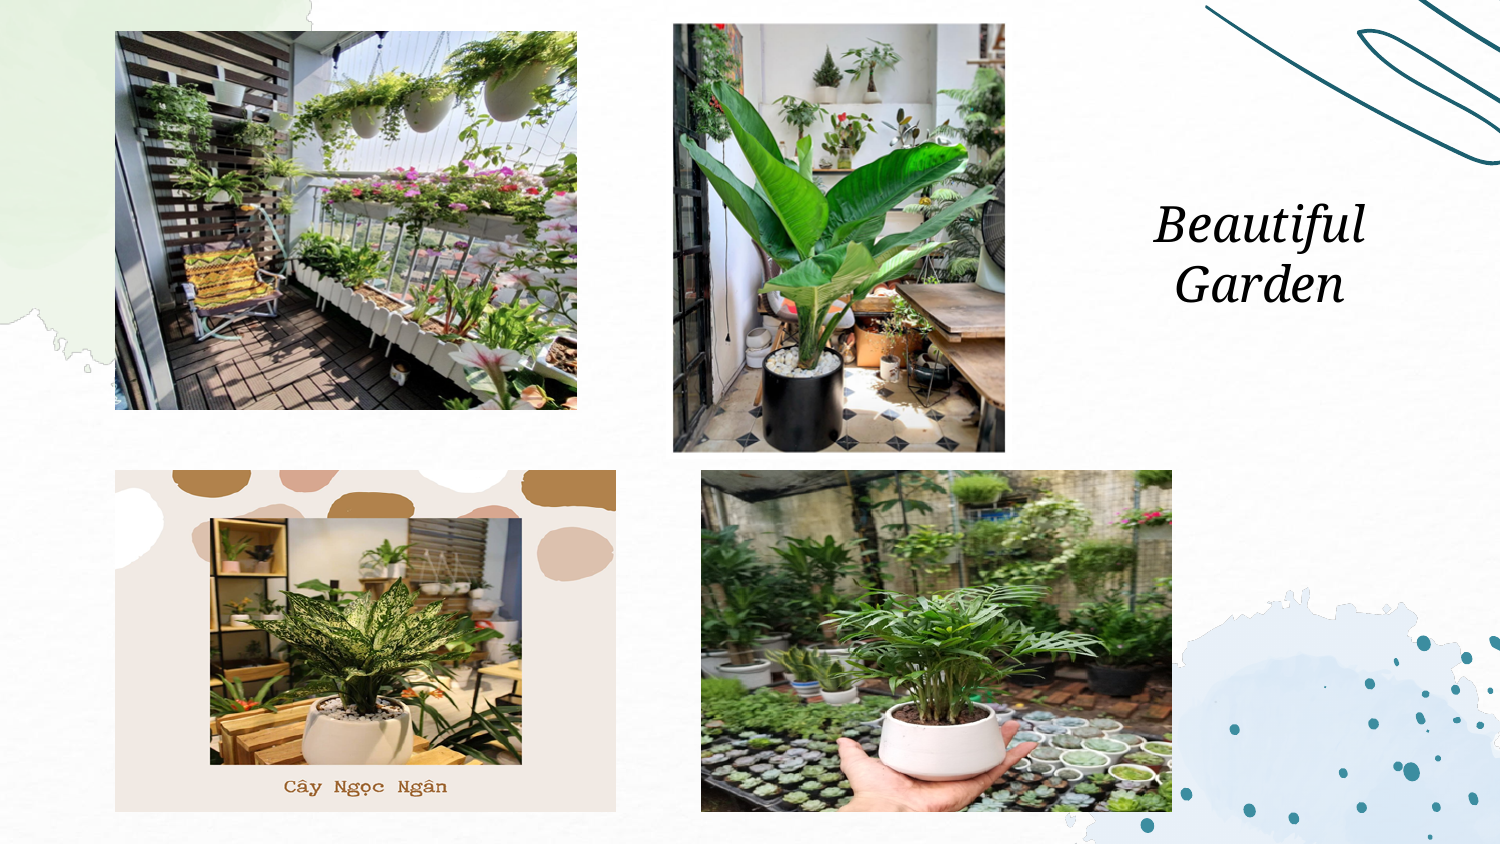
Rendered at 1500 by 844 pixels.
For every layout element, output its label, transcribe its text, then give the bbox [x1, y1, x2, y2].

picture [1363, 33, 1500, 128]
picture [0, 0, 1500, 844]
picture [1428, 0, 1500, 46]
text_box Beautiful Garden [1049, 185, 1471, 320]
